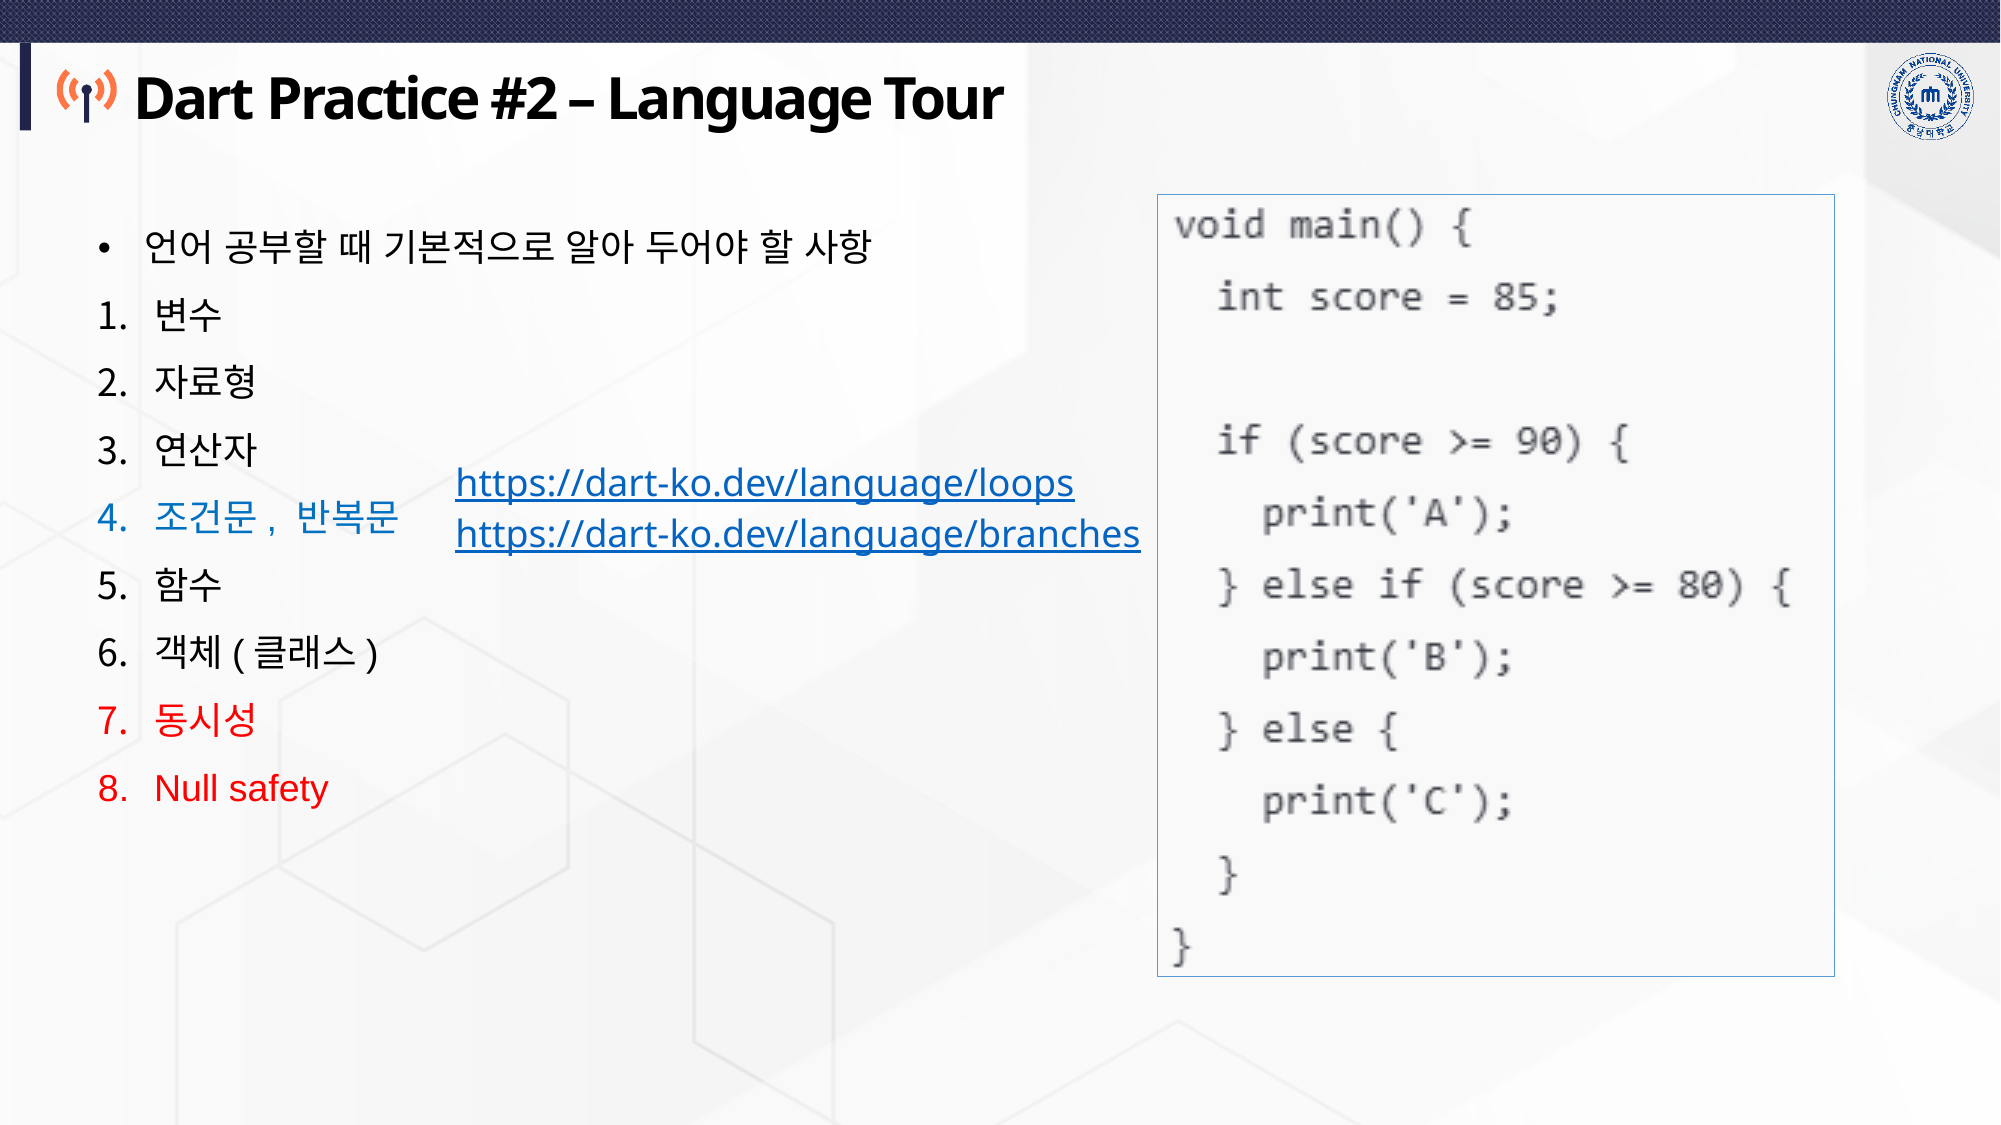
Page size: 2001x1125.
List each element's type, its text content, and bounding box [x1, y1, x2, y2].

picture [0, 0, 2001, 1125]
text_box 언어 공부할 때 기본적으로 알아 두어야 할 사항 변수 자료형 연산자 조건문, 반복문 함수 객체(클래스) 동시성 Null safety [83, 194, 889, 817]
text_box https://dart-ko.dev/language/loops https://dart-ko.dev/language/branches [440, 451, 1157, 569]
text_box [19, 42, 32, 131]
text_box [56, 61, 1034, 132]
